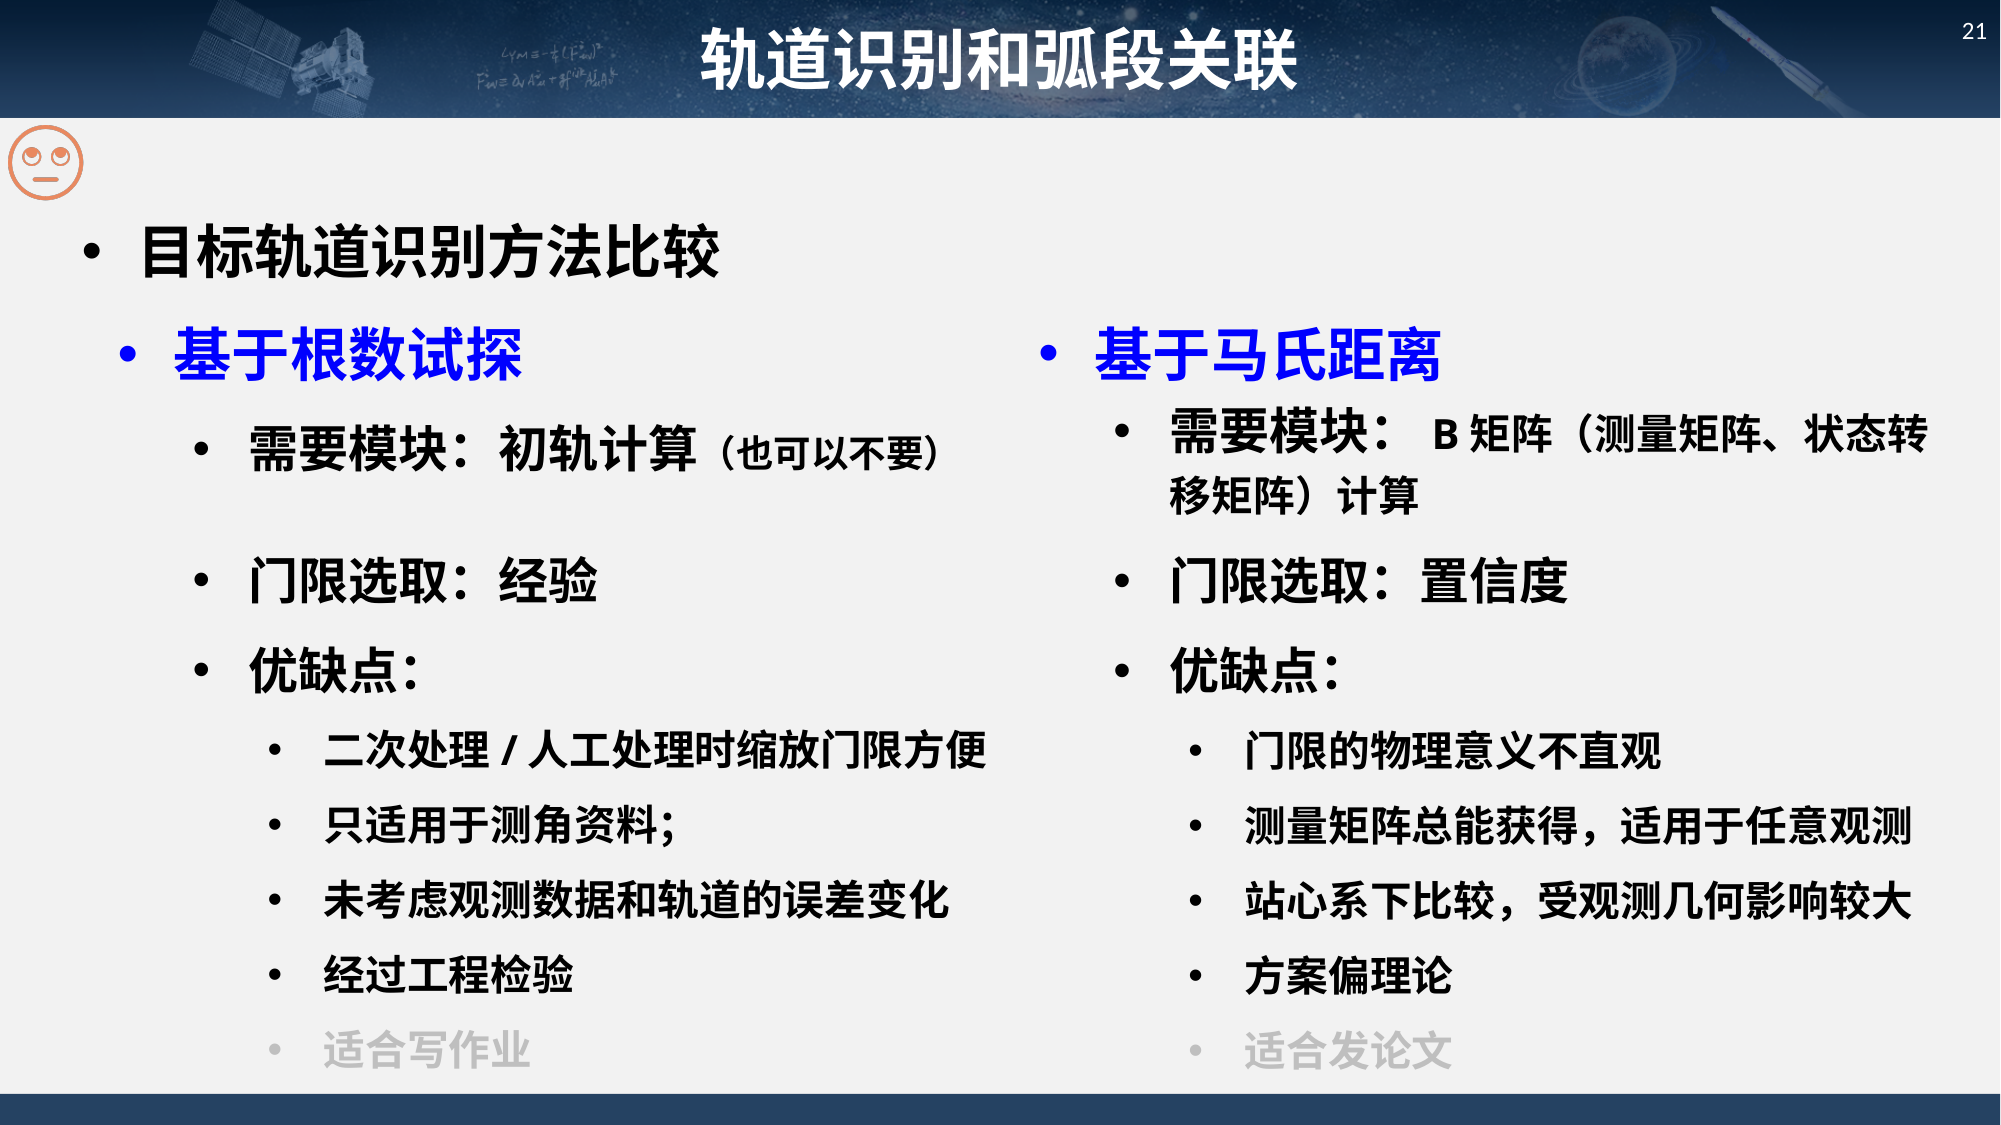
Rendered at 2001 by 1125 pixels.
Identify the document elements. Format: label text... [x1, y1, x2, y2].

text_box 基于马氏距离 需要模块：B矩阵（测量矩阵、状态转移矩阵）计算 门限选取：置信度 优缺点： 门限的物理意义不直观 测量矩阵总能获得，适用于任意观测 站心系下比较，受观测几何影响较大 方案偏理论 适合发论文 [948, 275, 1952, 1083]
text_box 基于根数试探 需要模块：初轨计算（也可以不要） 门限选取：经验 优缺点： 二次处理/人工处理时缩放门限方便 只适用于测角资料； 未考虑观测数据和轨道的误差变化 经过工程检验 适合写作业 [27, 275, 1031, 1082]
text_box 轨道识别和弧段关联 [0, 0, 2000, 117]
text_box 目标轨道识别方法比较 [66, 172, 1933, 293]
picture [0, 0, 2001, 210]
